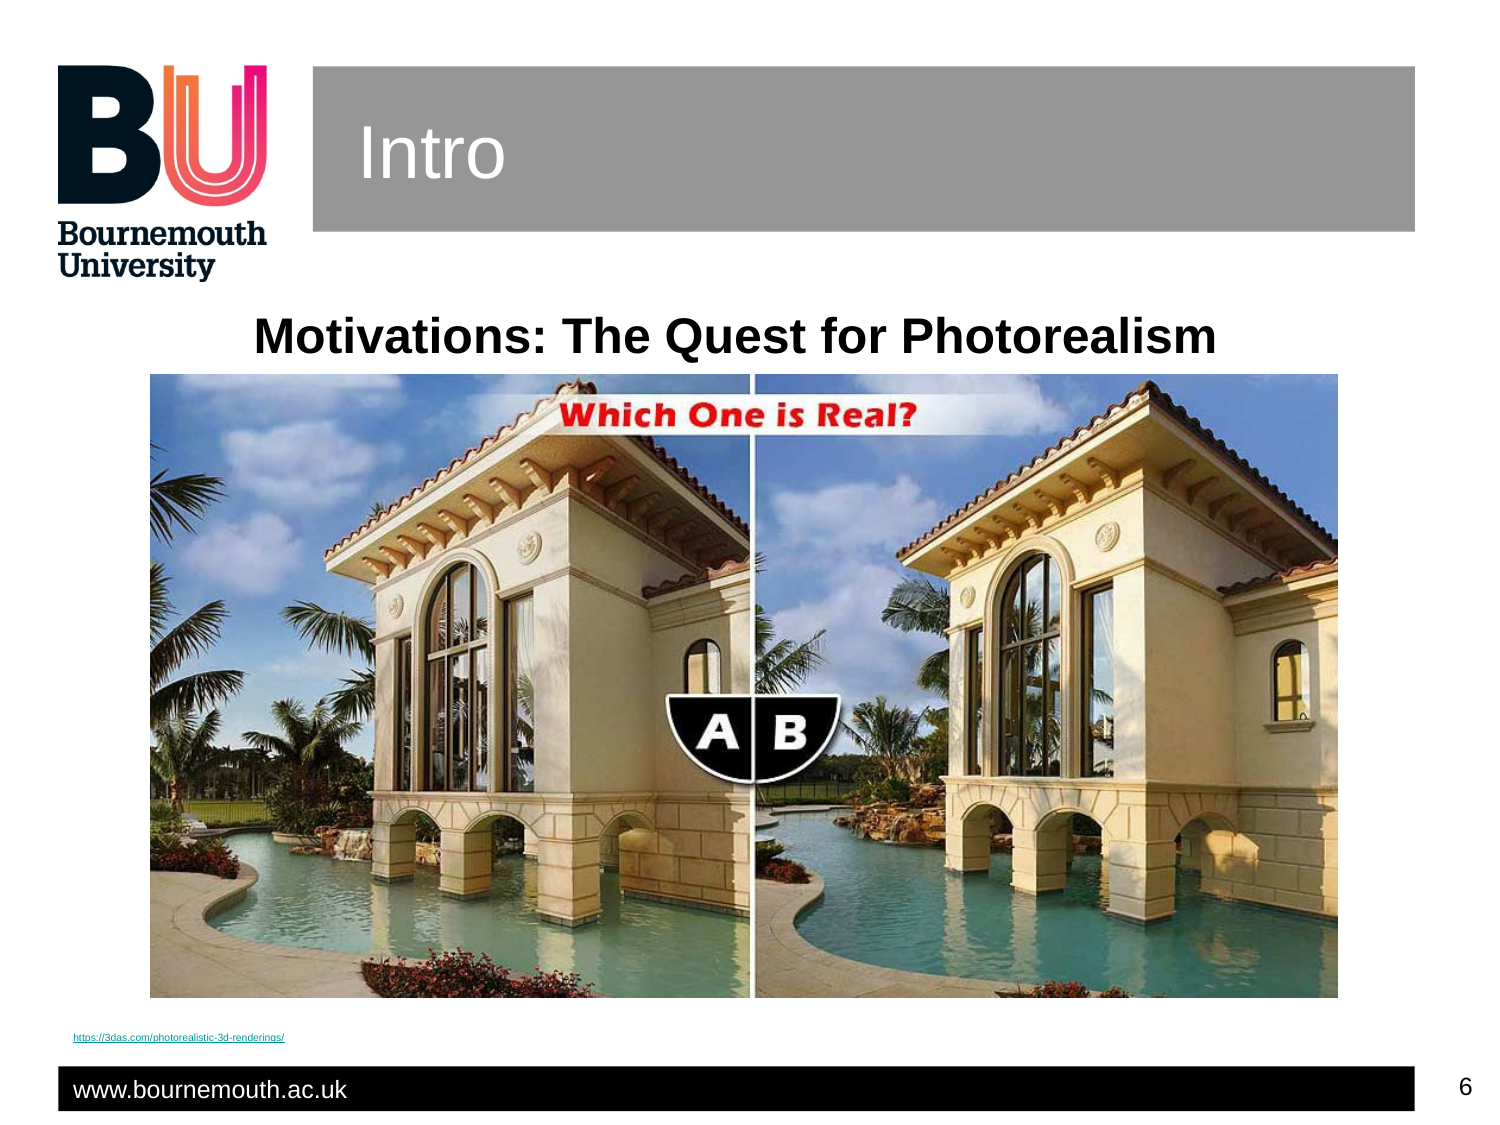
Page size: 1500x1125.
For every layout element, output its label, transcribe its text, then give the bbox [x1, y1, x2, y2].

title Intro [312, 66, 1416, 232]
picture [58, 58, 274, 282]
picture [149, 373, 1338, 998]
list Motivations: The Quest for Photorealism https://3das.com/photorealistic-3d-renderings/ [58, 302, 1414, 1066]
